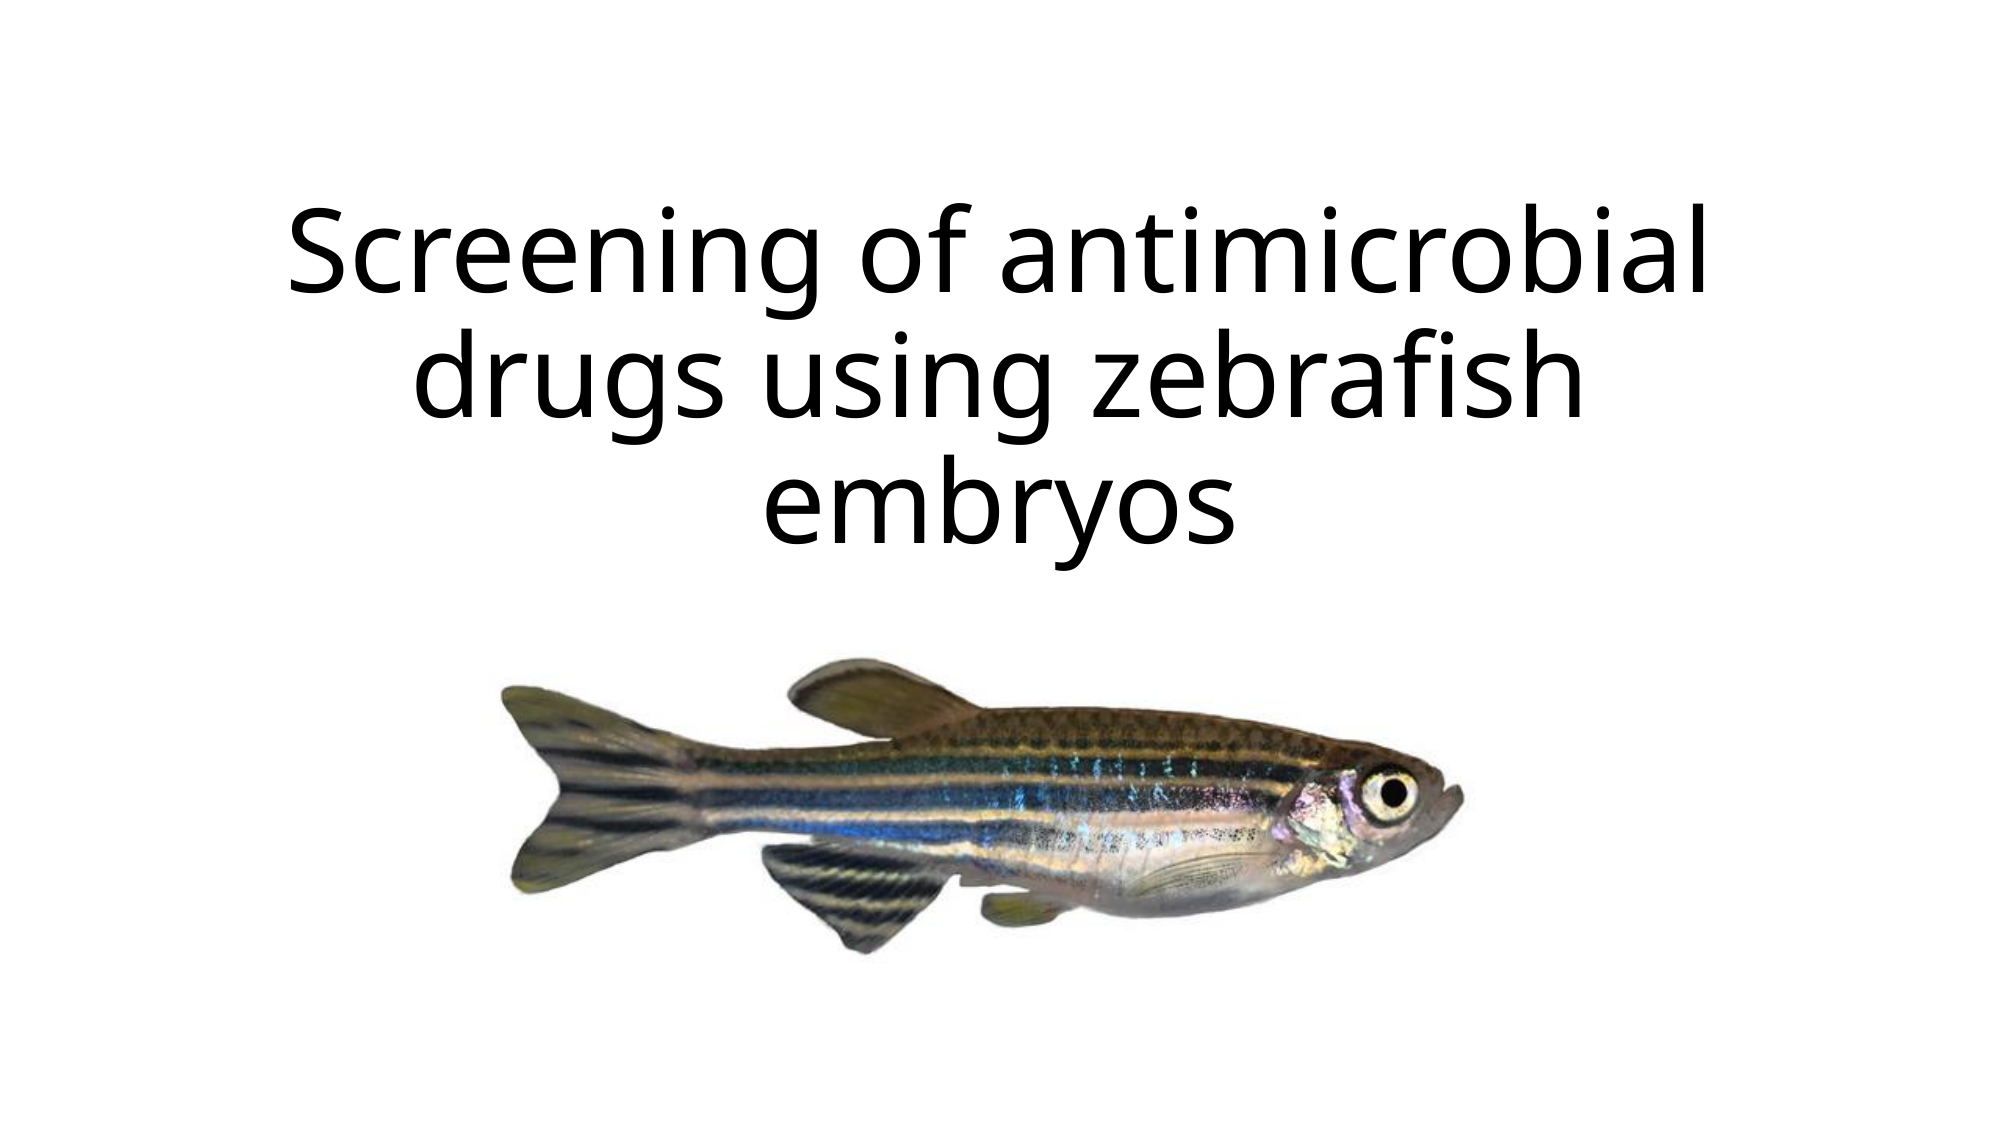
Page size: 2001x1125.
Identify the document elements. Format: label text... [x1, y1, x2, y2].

title Screening of antimicrobial drugs using zebrafish embryos [249, 184, 1750, 576]
picture [462, 575, 1558, 1039]
